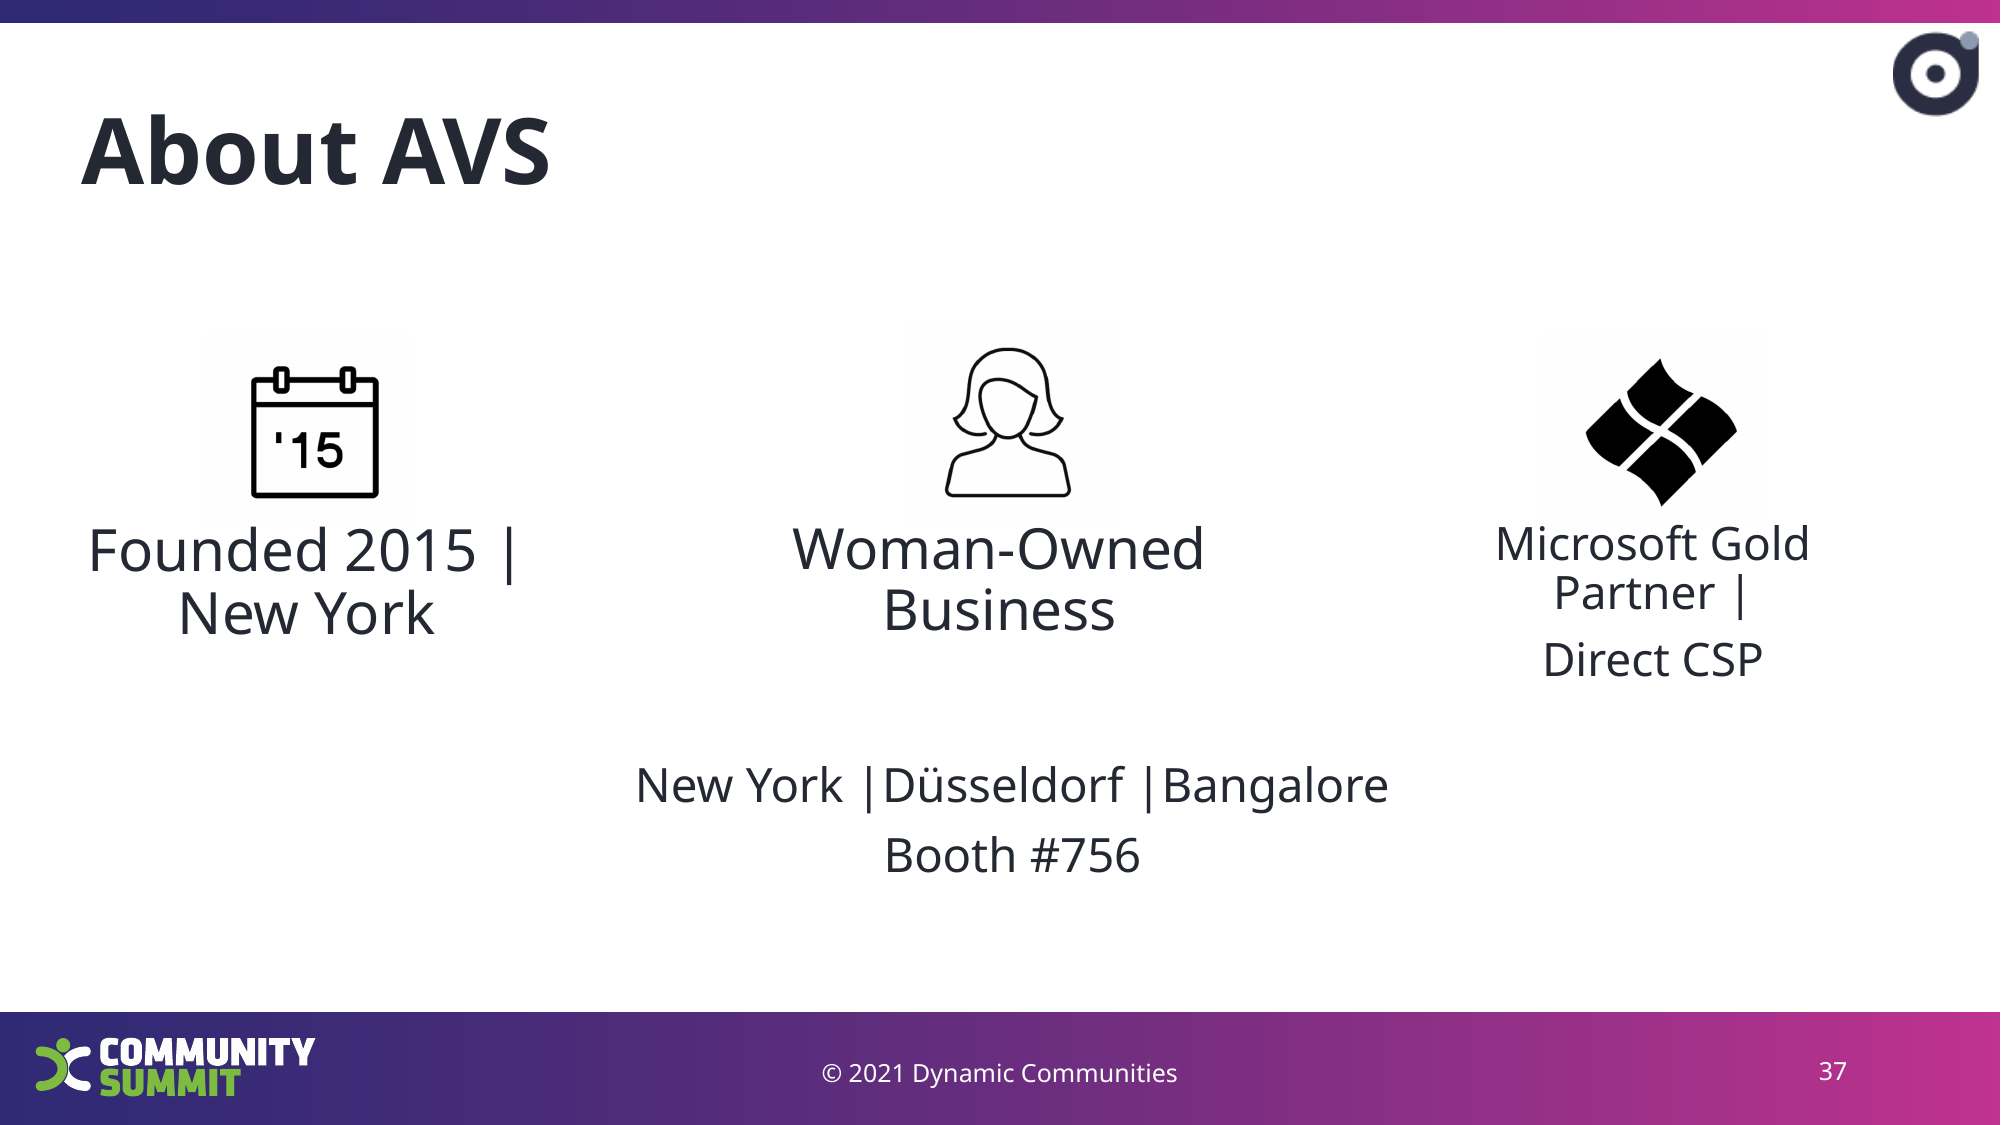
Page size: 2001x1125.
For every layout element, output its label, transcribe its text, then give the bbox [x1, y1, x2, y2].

slide_number 37 [1412, 1042, 1863, 1103]
picture [0, 1012, 2000, 1125]
picture [206, 333, 409, 527]
text_box Microsoft Gold Partner | Direct CSP [1412, 513, 1894, 695]
picture [907, 320, 1117, 527]
list Founded 2015 | New York [66, 513, 547, 692]
text_box New York |Düsseldorf |Bangalore Booth #756 [577, 754, 1447, 891]
picture [0, 0, 2000, 120]
text_box Woman-Owned Business [759, 513, 1241, 652]
title About AVS [66, 46, 1792, 264]
picture [1541, 333, 1764, 528]
footer © 2021 Dynamic Communities [662, 1042, 1338, 1103]
